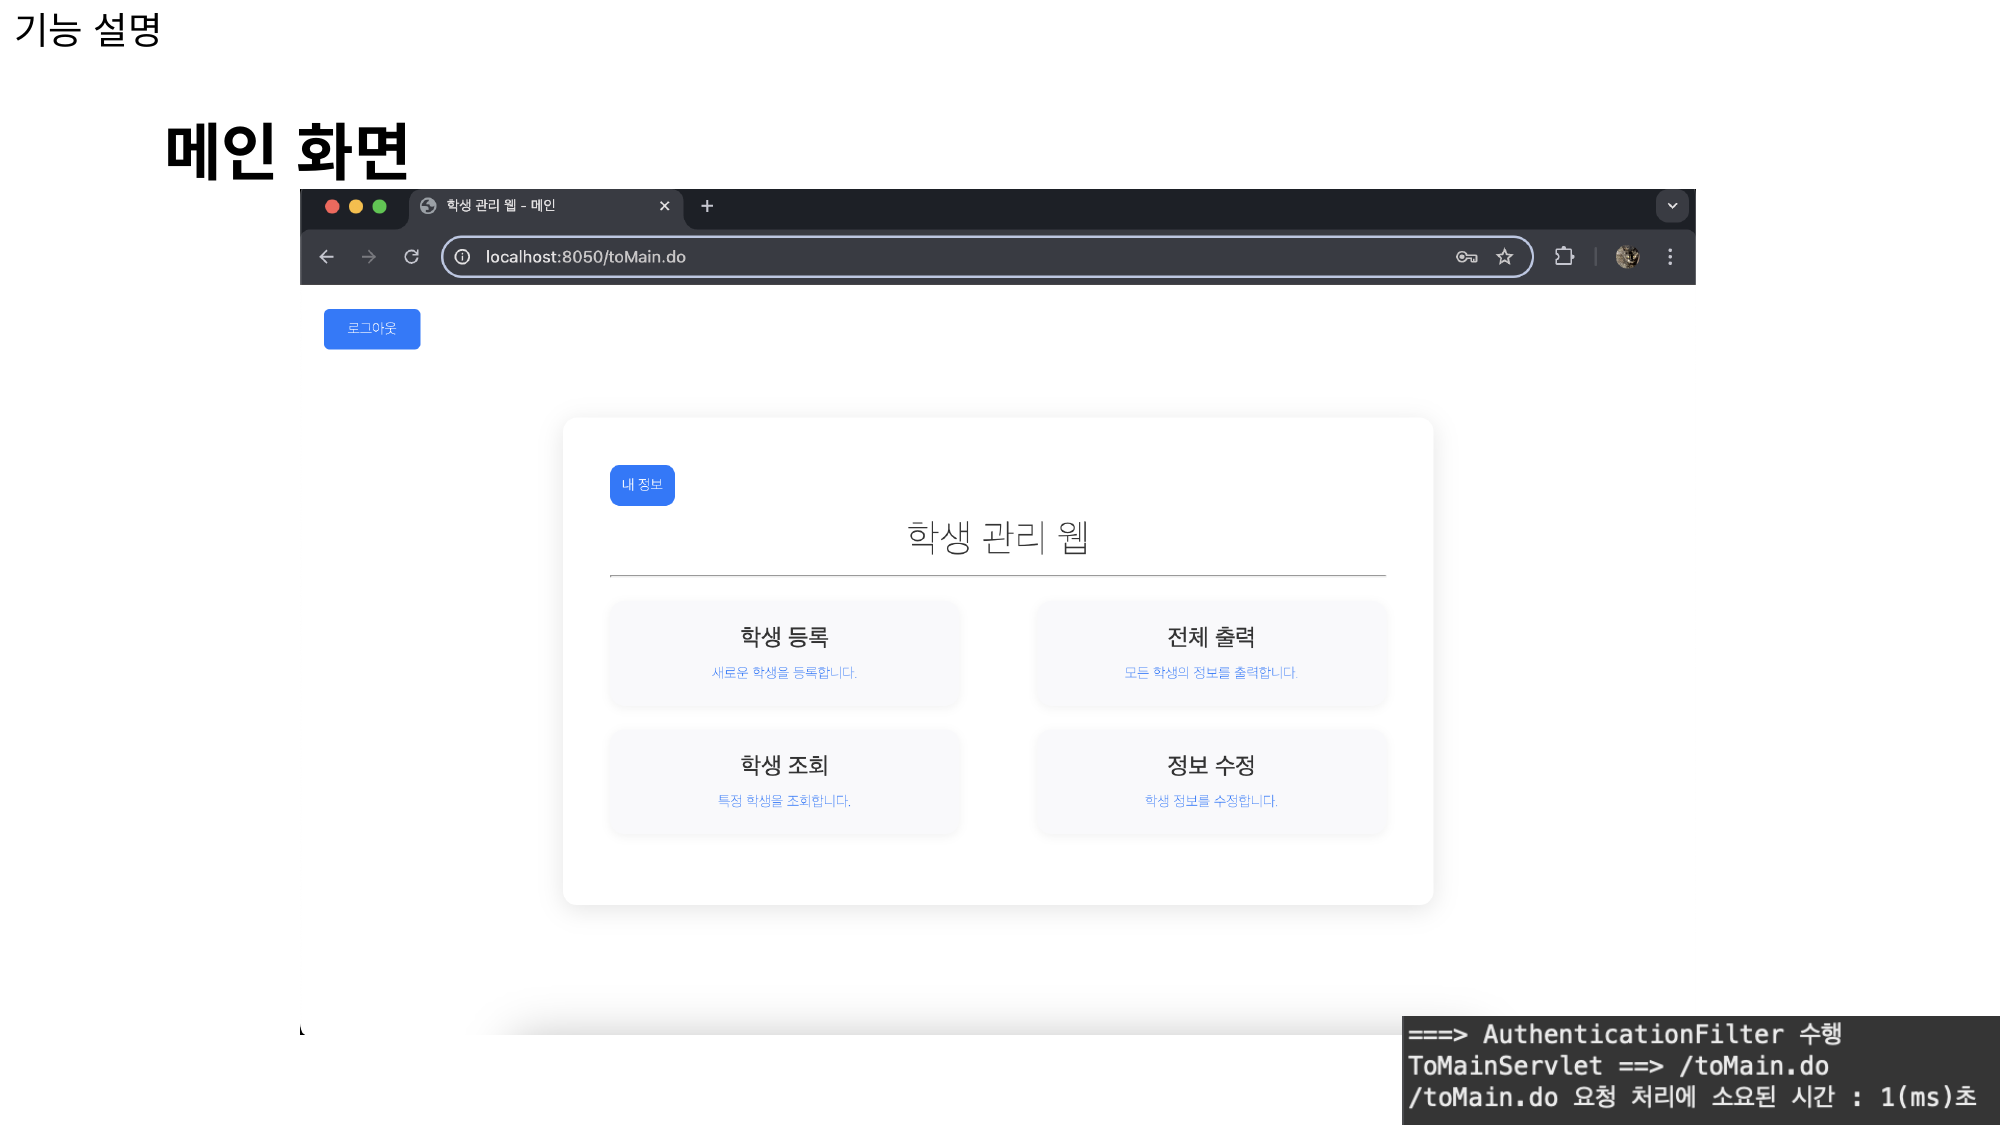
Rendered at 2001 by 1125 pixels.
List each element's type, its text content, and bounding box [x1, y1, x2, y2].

text_box 메인 화면 [0, 60, 1475, 271]
text_box 기능 설명 [0, 0, 2000, 60]
picture [300, 189, 2000, 1125]
